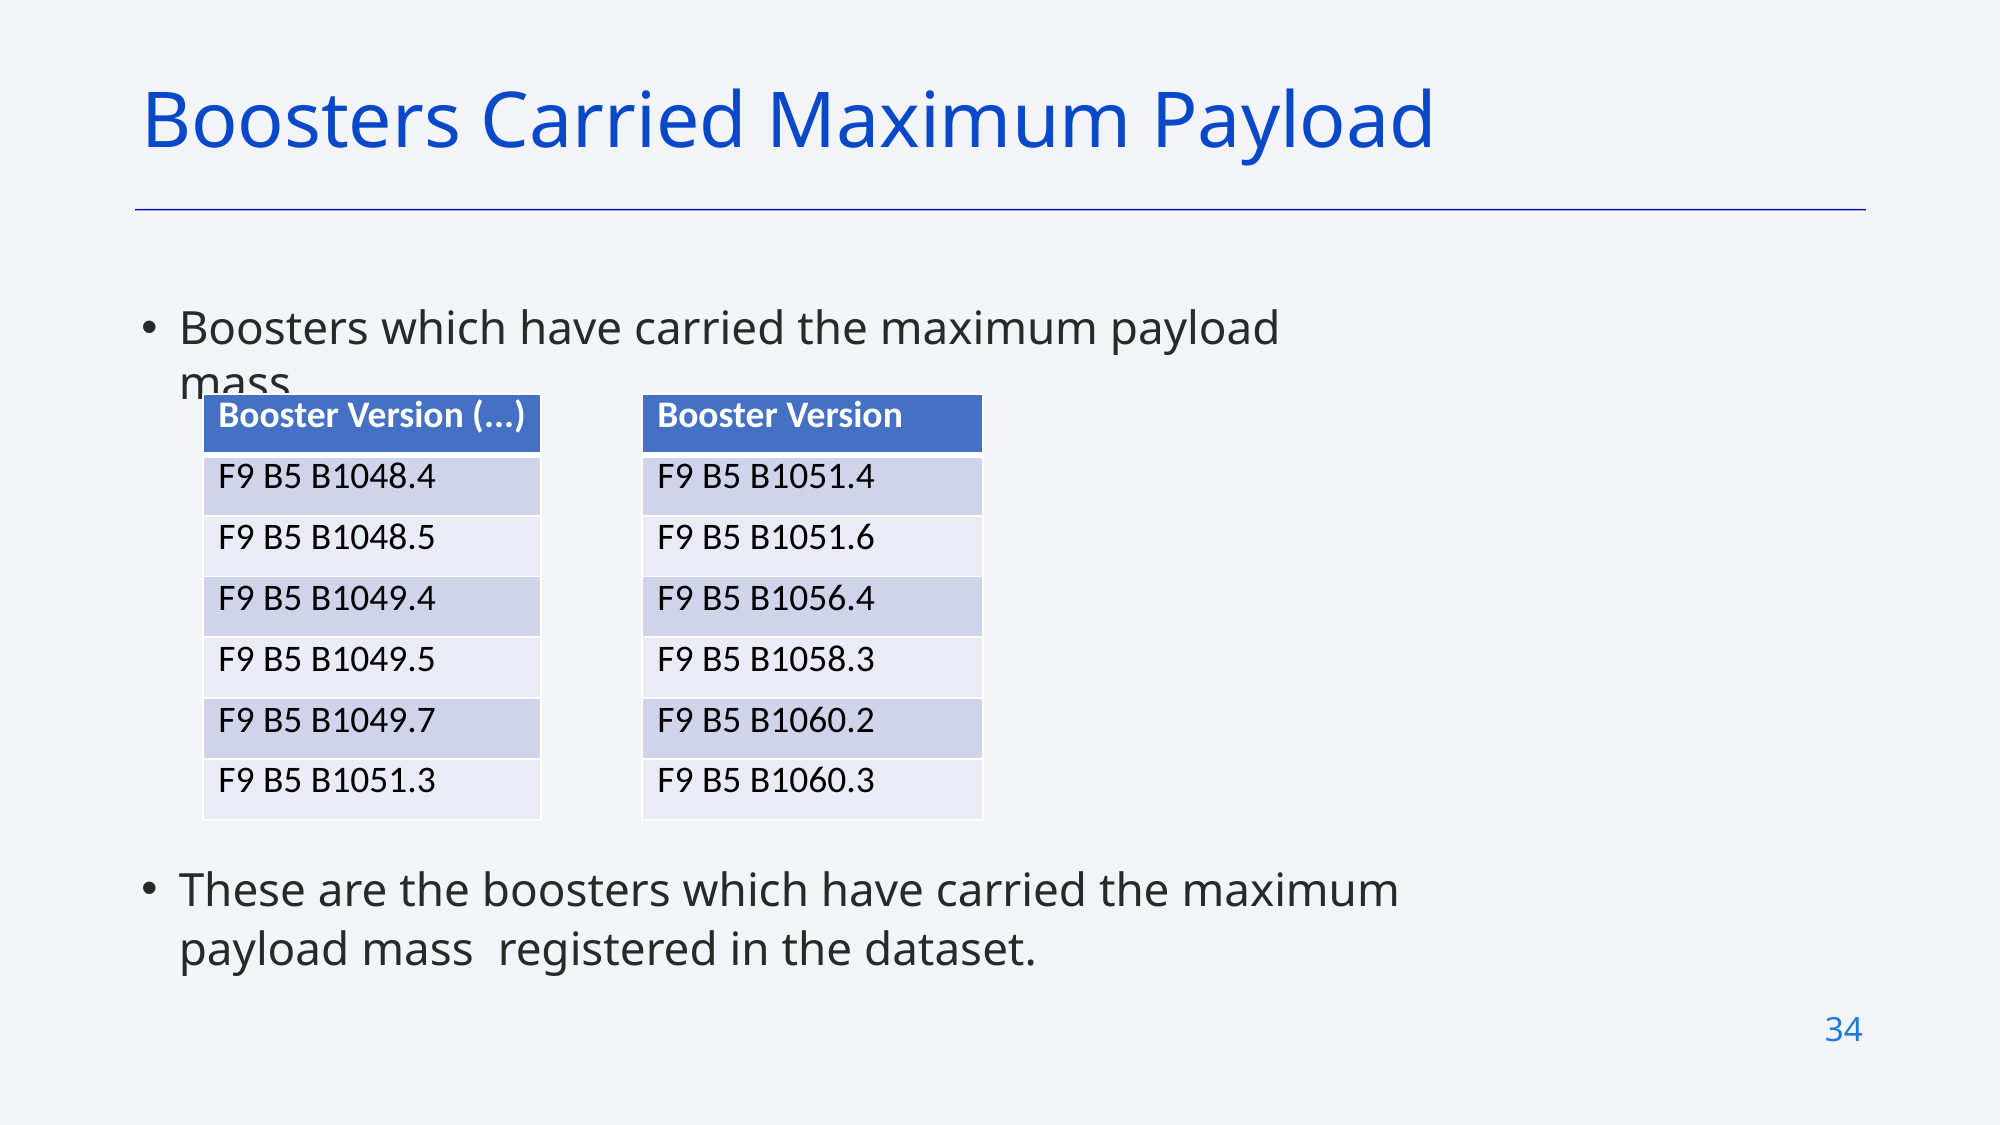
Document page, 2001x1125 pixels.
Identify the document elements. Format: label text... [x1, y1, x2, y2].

table_cell F9 B5 B1048.5 [204, 517, 540, 576]
table_cell F9 B5 B1049.4 [204, 577, 540, 636]
table_cell F9 B5 B1056.4 [643, 577, 982, 636]
table_cell F9 B5 B1060.2 [643, 699, 982, 758]
table_header Booster Version [643, 395, 982, 452]
slide_number ‹#› [1818, 1001, 1872, 1125]
table_cell F9 B5 B1060.3 [643, 760, 982, 819]
title Boosters Carried Maximum Payload [139, 68, 1581, 259]
table_cell F9 B5 B1049.7 [204, 699, 540, 758]
table_cell F9 B5 B1049.5 [204, 638, 540, 697]
table_cell F9 B5 B1051.4 [643, 458, 982, 515]
text_box Boosters which have carried the maximum payload mass [139, 296, 1286, 409]
table_cell F9 B5 B1051.6 [643, 517, 982, 576]
text_box These are the boosters which have carried the maximum payload mass registered in the dataset. [139, 847, 1561, 975]
table_cell F9 B5 B1051.3 [204, 760, 540, 819]
picture [0, 0, 2000, 1125]
table_header Booster Version (...) [204, 395, 540, 452]
table_cell F9 B5 B1048.4 [204, 458, 540, 515]
table_cell F9 B5 B1058.3 [643, 638, 982, 697]
